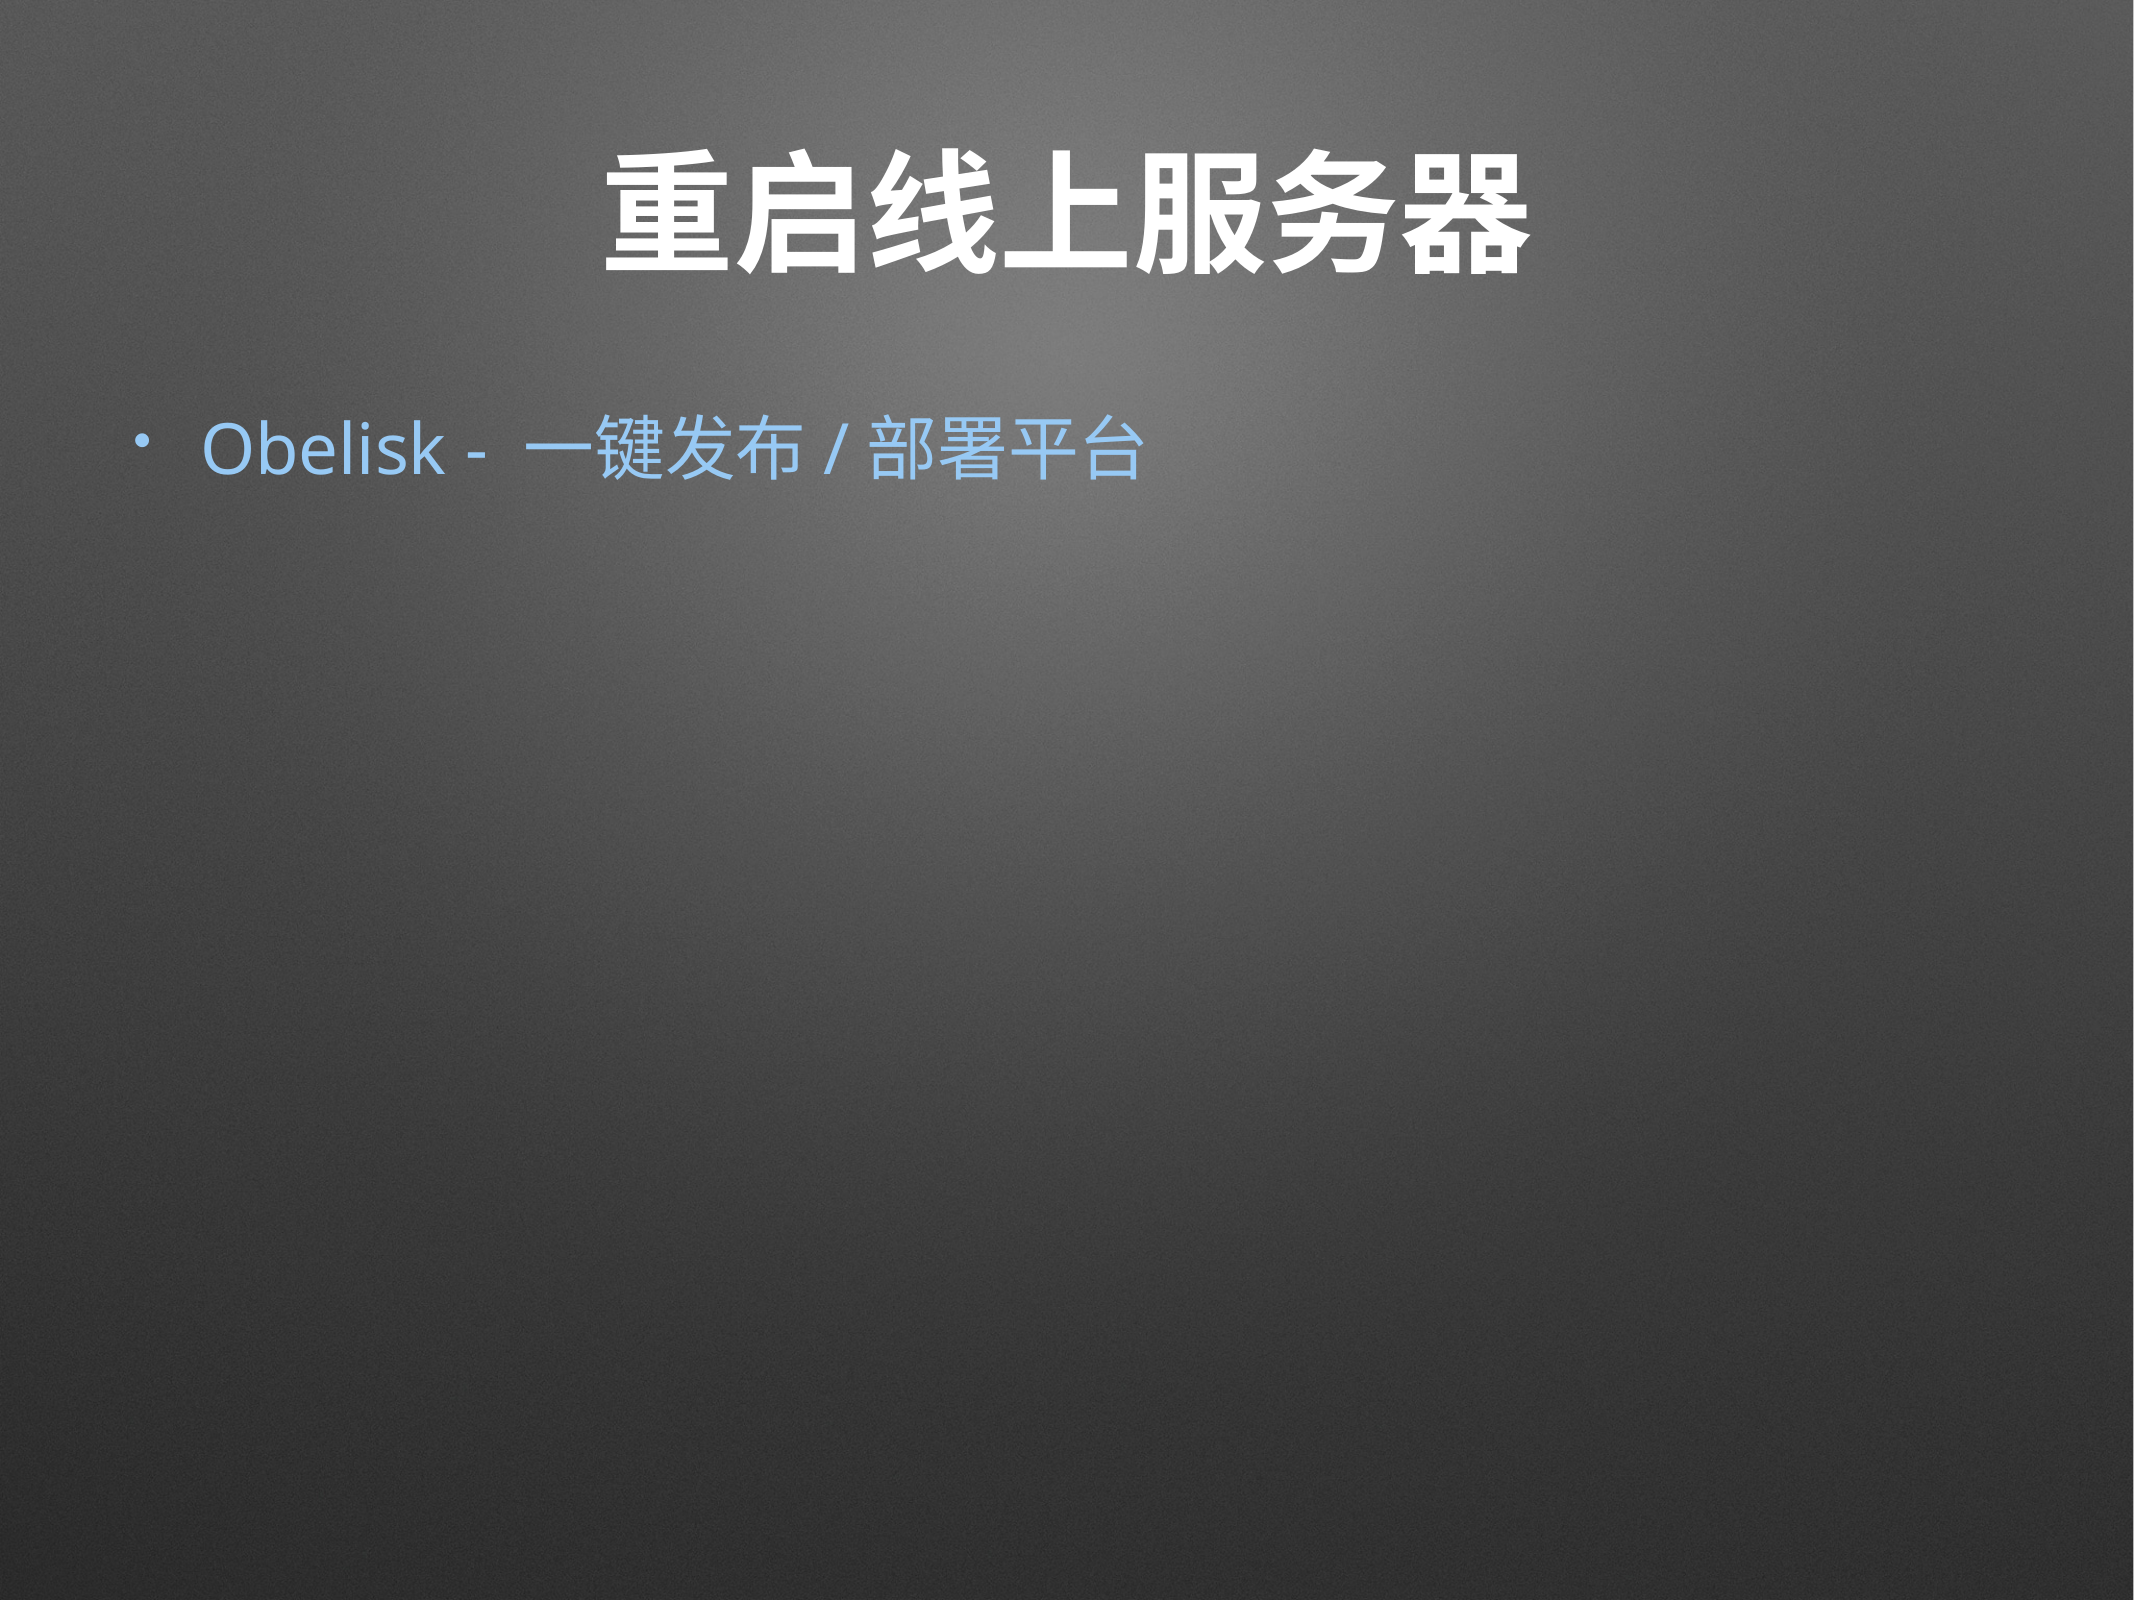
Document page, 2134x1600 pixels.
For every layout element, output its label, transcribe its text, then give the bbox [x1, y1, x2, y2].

list Obelisk - 一键发布/部署平台 [124, 395, 2009, 1441]
title 重启线上服务器 [124, 32, 2009, 386]
picture [0, 0, 2134, 1600]
